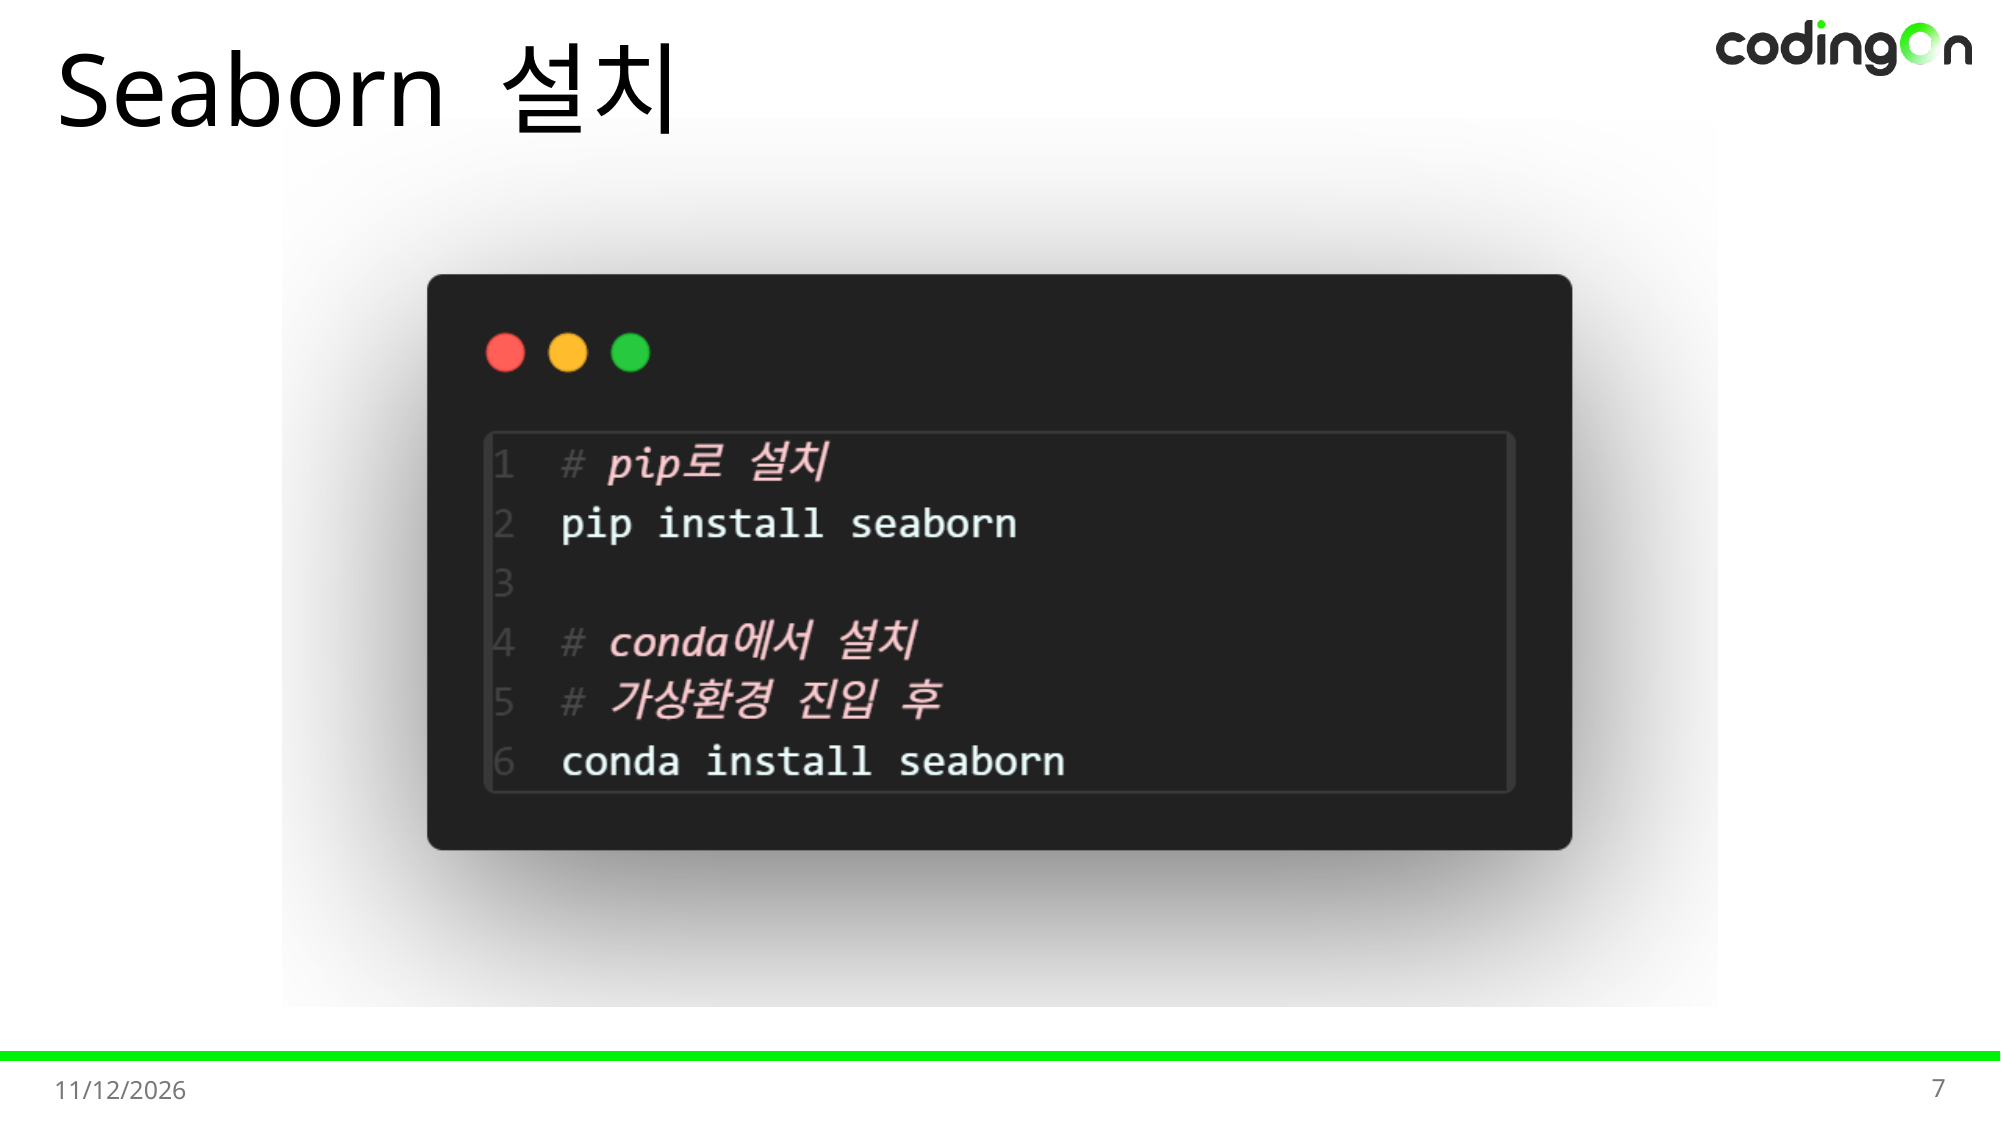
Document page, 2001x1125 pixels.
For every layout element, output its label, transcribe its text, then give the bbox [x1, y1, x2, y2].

slide_number 7 [1510, 1059, 1961, 1120]
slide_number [39, 1061, 490, 1122]
picture [1767, 20, 1972, 76]
title Seaborn 설치 [41, 0, 1767, 188]
picture [282, 118, 1718, 1007]
